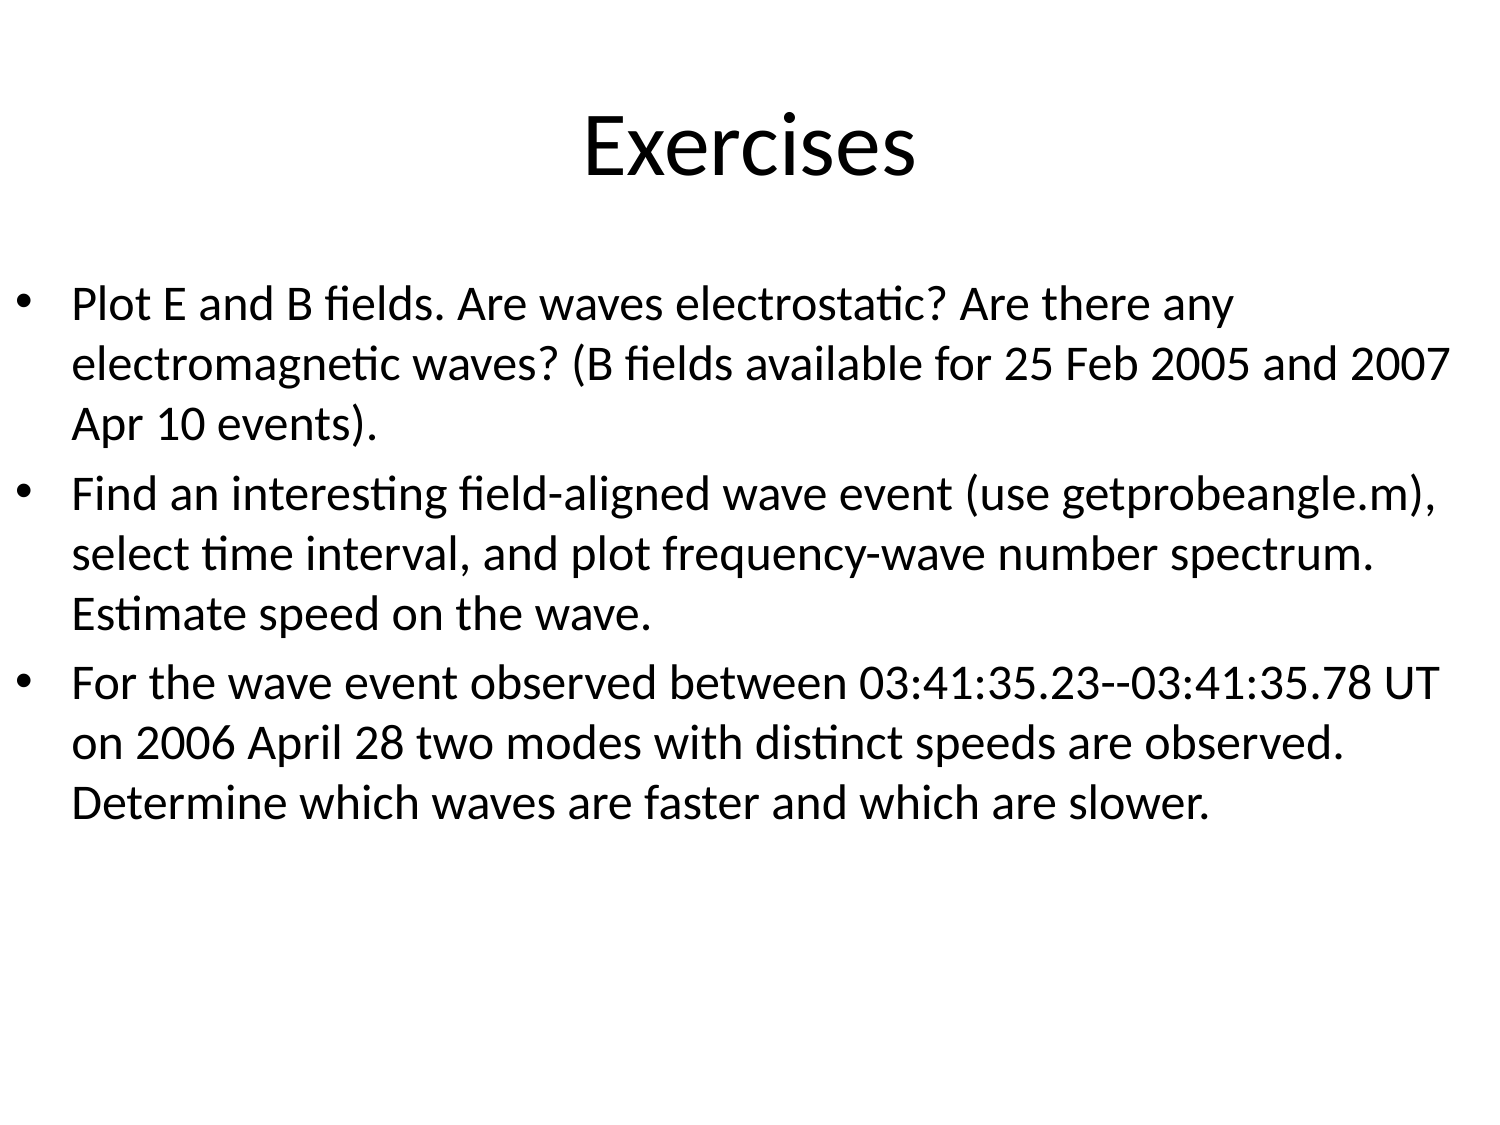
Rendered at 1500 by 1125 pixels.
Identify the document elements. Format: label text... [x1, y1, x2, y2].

title Exercises [75, 45, 1425, 233]
list Plot E and B fields. Are waves electrostatic? Are there any electromagnetic waves? (B fields available for 25 Feb 2005 and 2007 Apr 10 events). Find an interesting field-aligned wave event (use getprobeangle.m), select time interval, and plot frequency-wave number spectrum. Estimate speed on the wave. For the wave event observed between 03:41:35.23--03:41:35.78 UT on 2006 April 28 two modes with distinct speeds are observed. Determine which waves are faster and which are slower. [0, 262, 1500, 1125]
